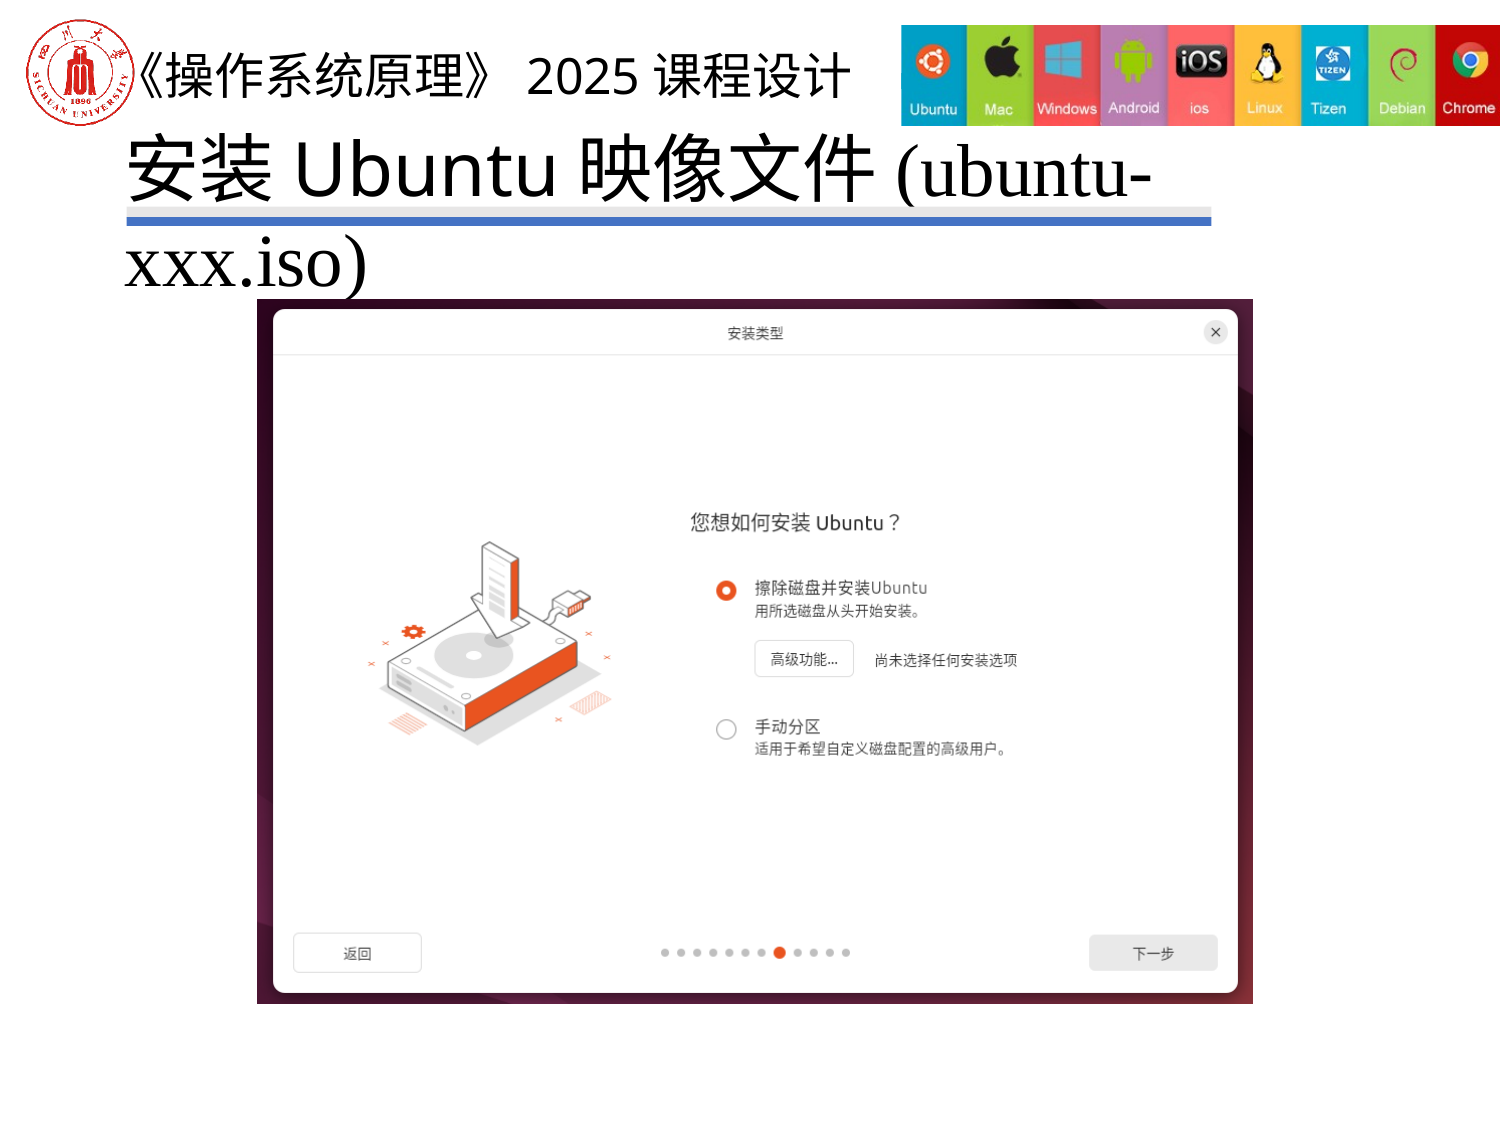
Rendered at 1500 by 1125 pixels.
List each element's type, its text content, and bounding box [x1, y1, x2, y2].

picture [26, 4, 139, 146]
text_box 《操作系统原理》2025课程设计 [139, 37, 868, 113]
text_box [126, 206, 1212, 216]
picture [257, 299, 1253, 1004]
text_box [901, 25, 1500, 126]
text_box 安装Ubuntu映像文件(ubuntu-xxx.iso) [109, 114, 1401, 310]
text_box [126, 216, 1212, 227]
